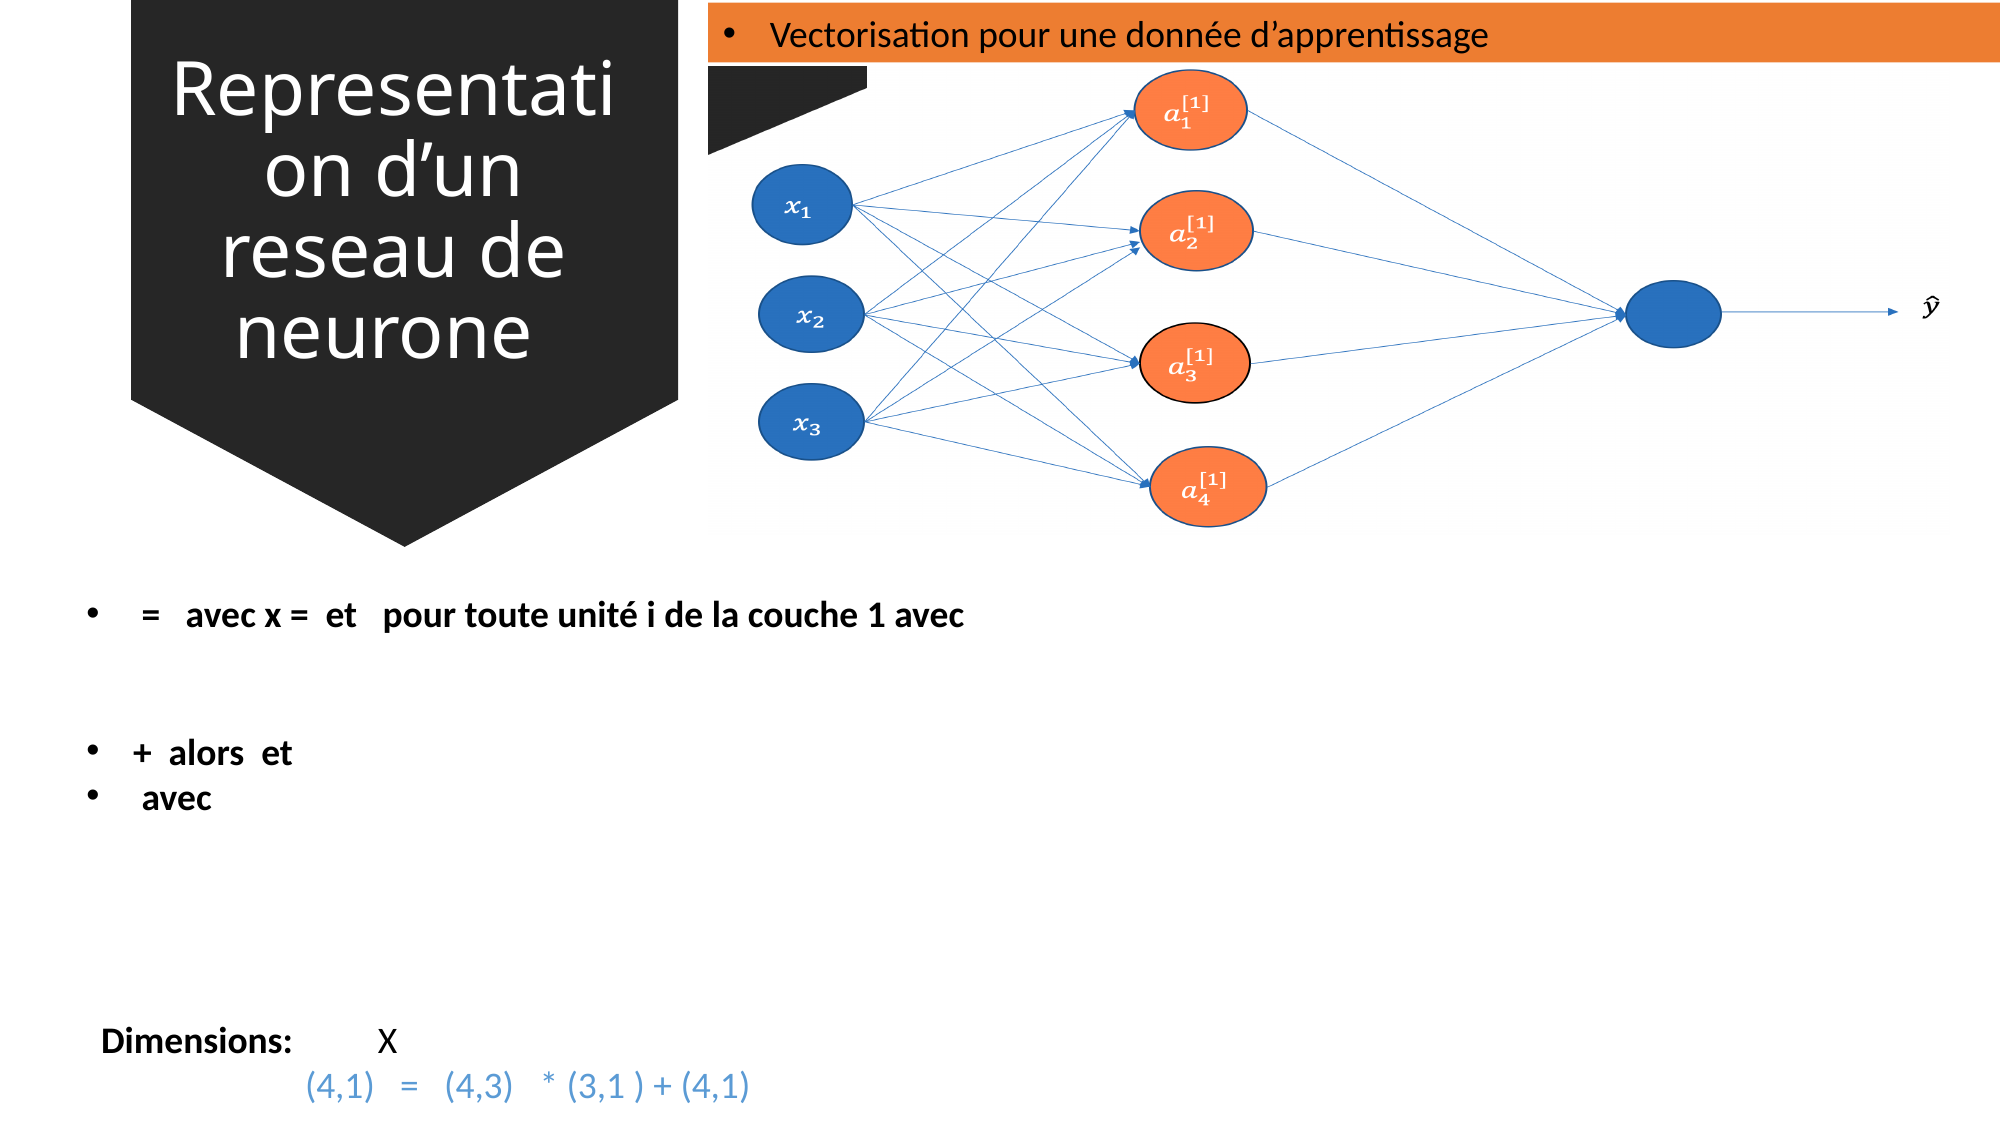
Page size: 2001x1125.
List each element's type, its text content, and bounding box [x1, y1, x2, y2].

title Representation d’un reseau de neurone [144, 8, 643, 417]
text_box Vectorisation pour une donnée d’apprentissage [708, 2, 2000, 63]
picture [708, 66, 1950, 535]
text_box [130, 0, 680, 549]
